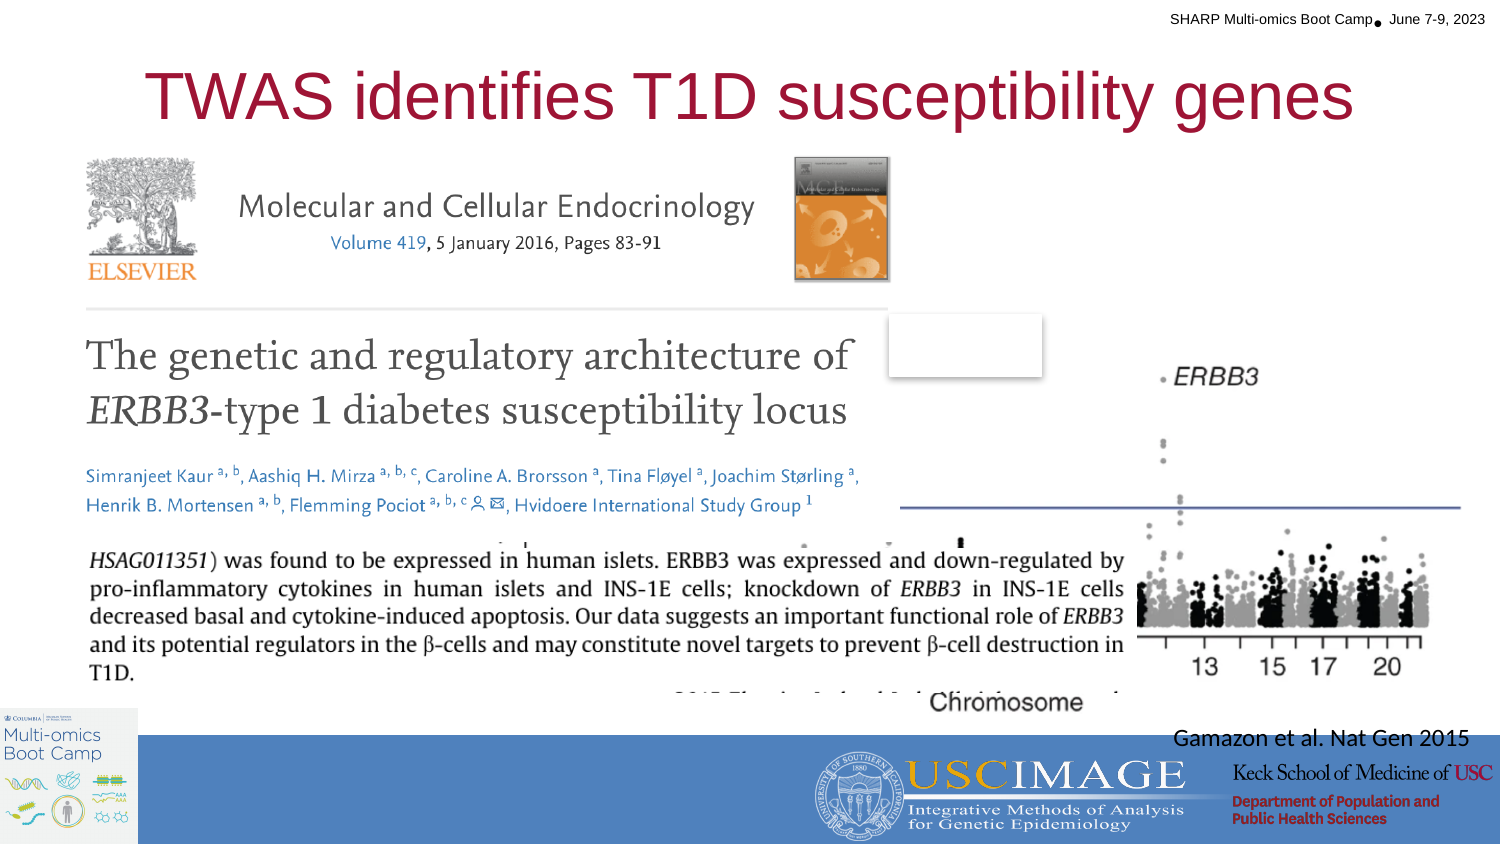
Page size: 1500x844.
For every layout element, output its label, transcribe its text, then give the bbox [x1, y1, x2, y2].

picture [0, 708, 138, 844]
picture [73, 155, 1500, 730]
title TWAS identifies T1D susceptibility genes [75, 22, 1425, 163]
text_box Gamazon et al. Nat Gen 2015 [1158, 738, 1486, 759]
picture [799, 738, 1500, 844]
